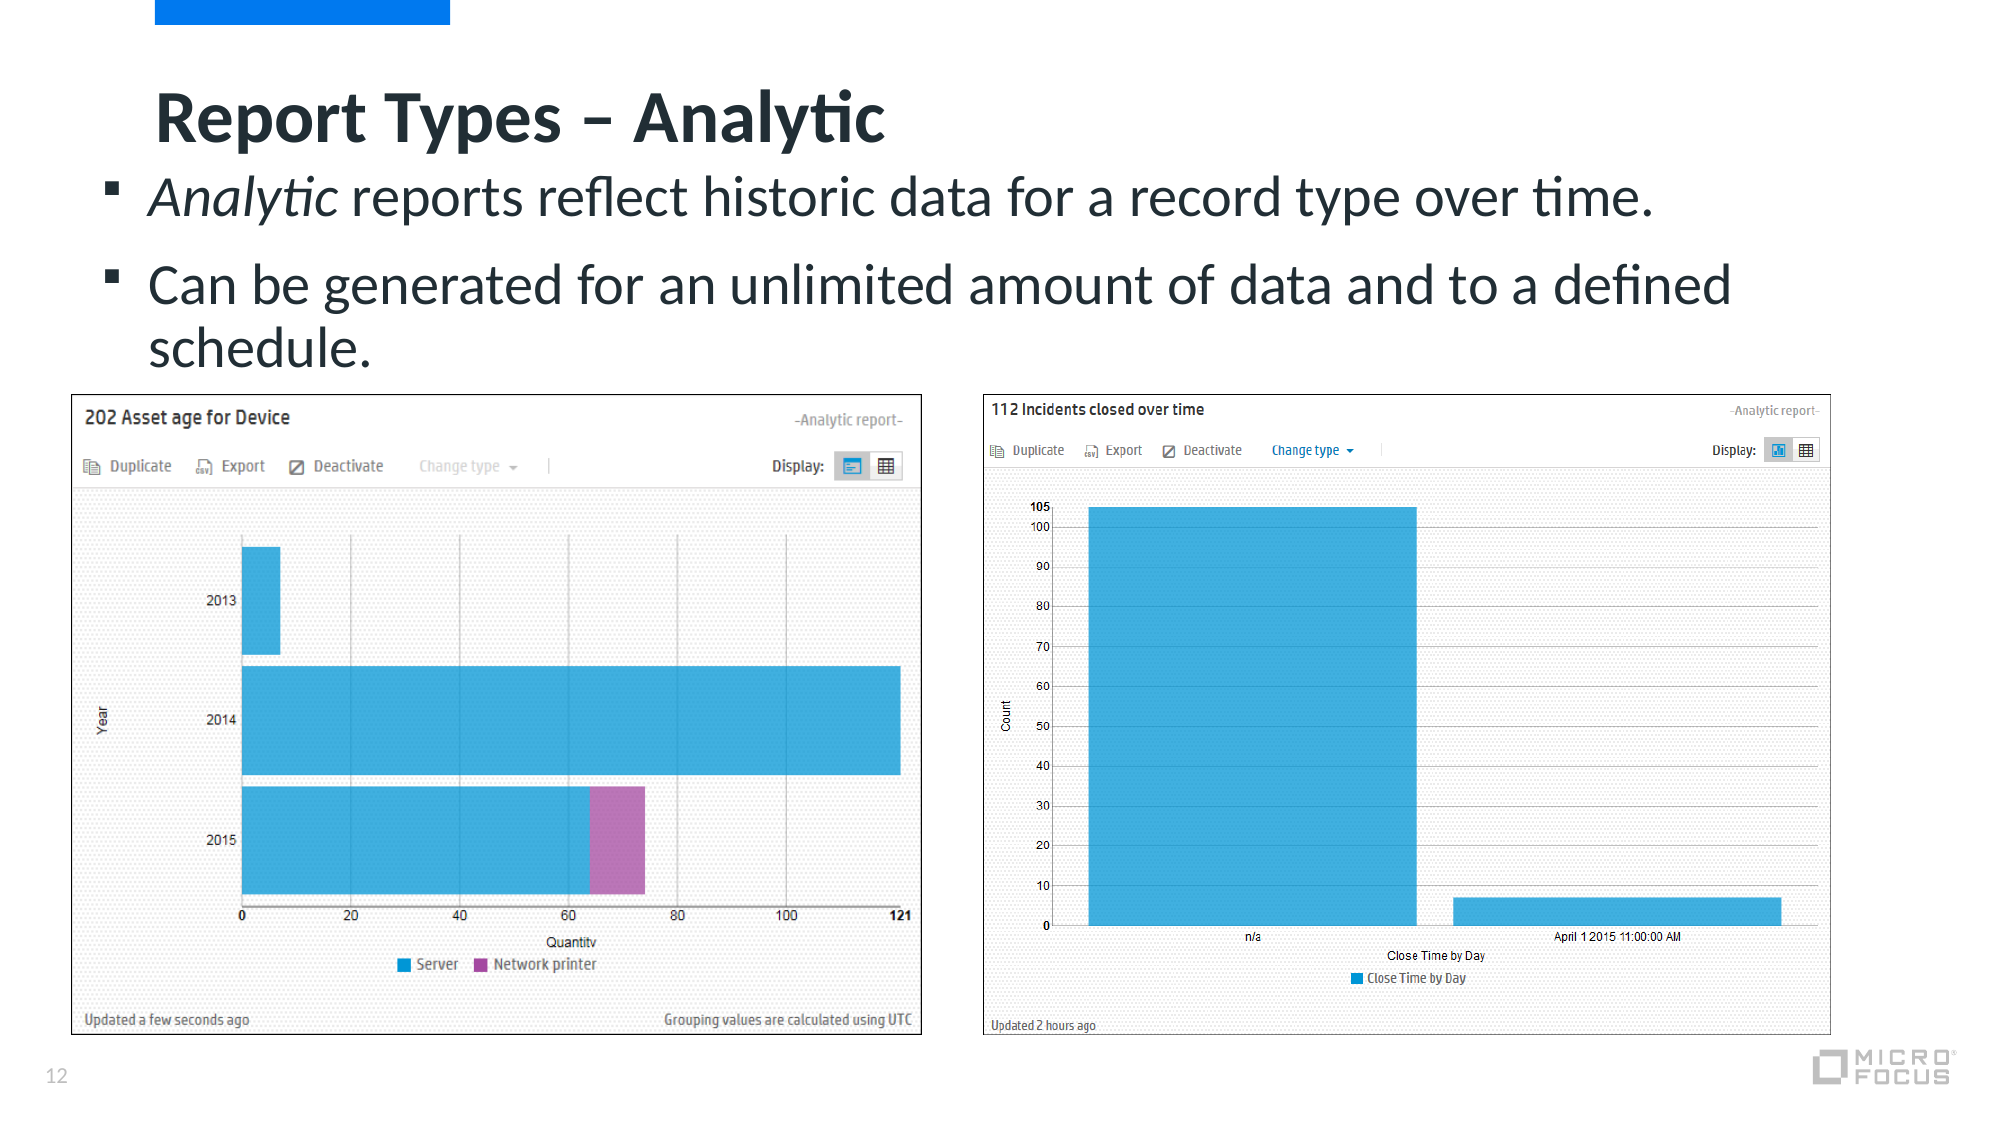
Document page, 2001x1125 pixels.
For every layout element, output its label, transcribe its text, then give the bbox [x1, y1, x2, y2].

list Analytic reports reflect historic data for a record type over time. Can be generated for an unlimited amount of data and to a defined schedule. [101, 158, 1901, 909]
picture [983, 394, 1831, 1035]
picture [71, 394, 922, 1035]
title Report Types – Analytic [155, 70, 1847, 158]
slide_number 12 [30, 1051, 90, 1097]
